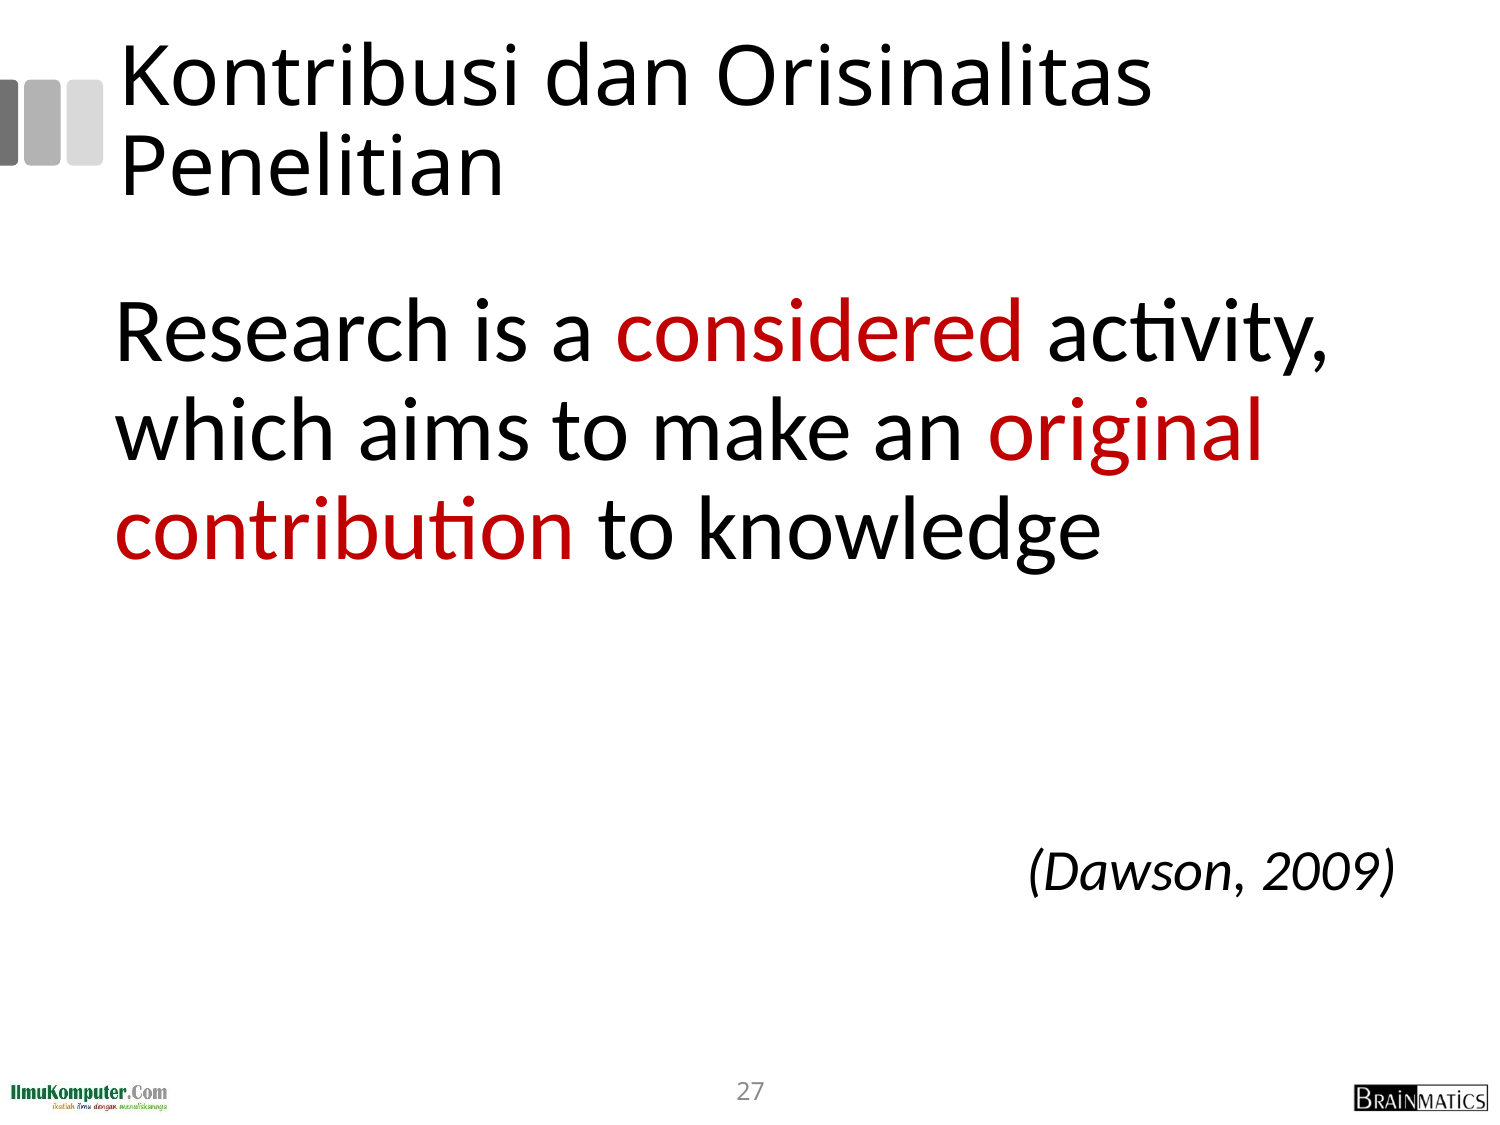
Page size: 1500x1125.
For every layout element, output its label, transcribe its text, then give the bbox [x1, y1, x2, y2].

list Research is a considered activity, which aims to make an original contribution to knowledge (Dawson, 2009) [62, 275, 1413, 1038]
picture [4, 1081, 173, 1115]
picture [1351, 1081, 1491, 1115]
title Kontribusi dan Orisinalitas Penelitian [103, 24, 1397, 222]
slide_number 27 [582, 1062, 920, 1123]
